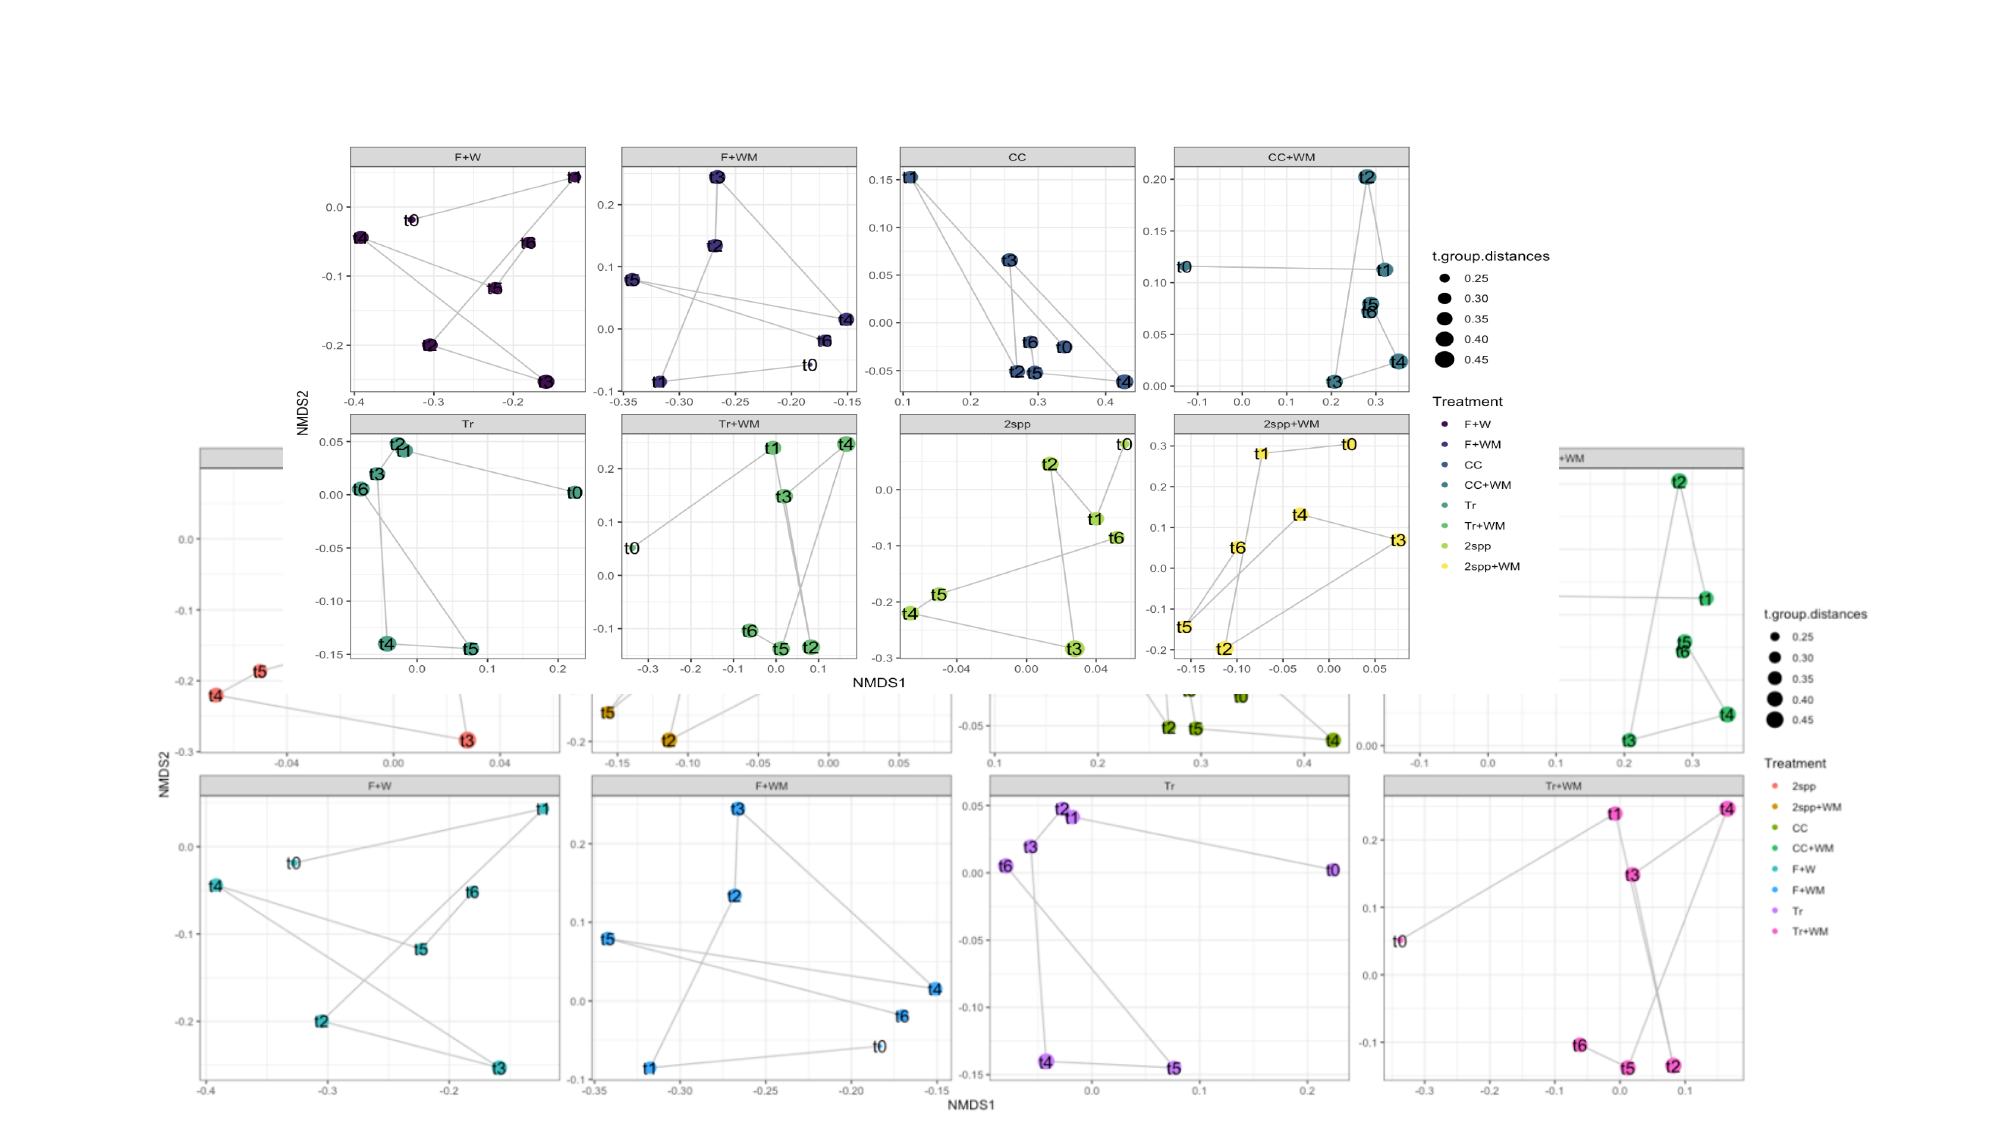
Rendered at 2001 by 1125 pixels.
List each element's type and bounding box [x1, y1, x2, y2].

picture [147, 133, 1883, 1125]
